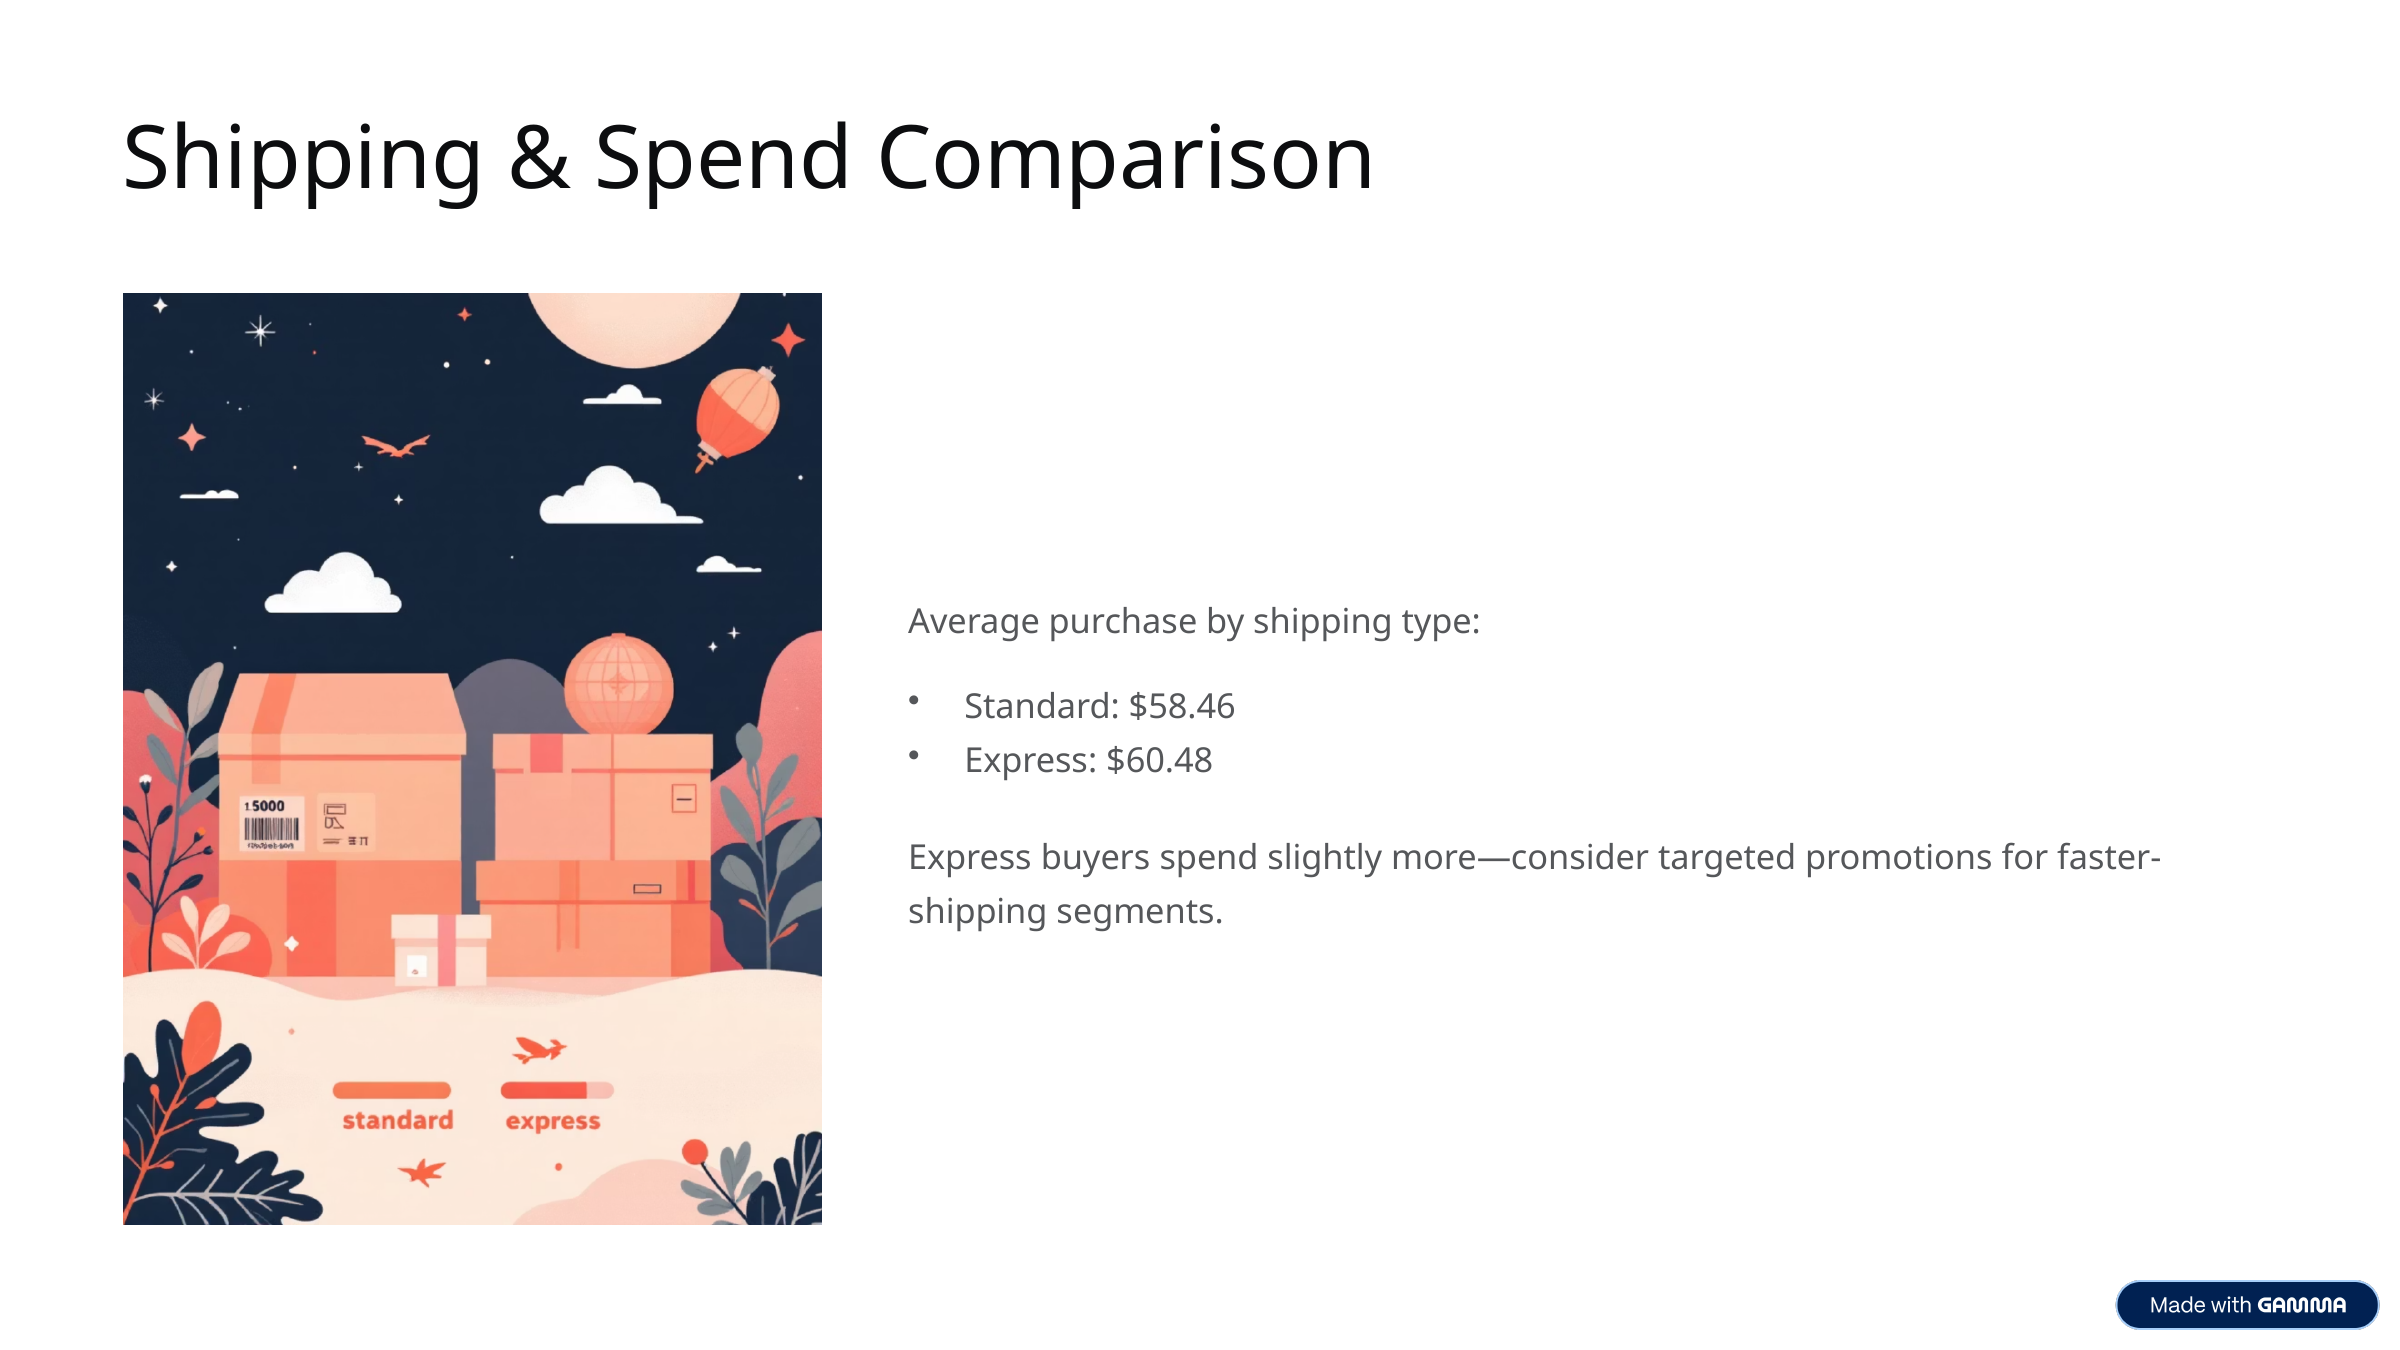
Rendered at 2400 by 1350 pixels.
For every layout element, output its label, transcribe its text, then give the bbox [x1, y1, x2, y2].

picture [2106, 1271, 2389, 1339]
picture [122, 293, 822, 1225]
text_box Average purchase by shipping type: [908, 586, 2279, 642]
text_box Express buyers spend slightly more—consider targeted promotions for faster-shipping segments. [908, 822, 2279, 932]
text_box Standard: $58.46 Express: $60.48 [908, 671, 2279, 793]
text_box Shipping & Spend Comparison [123, 96, 1389, 207]
